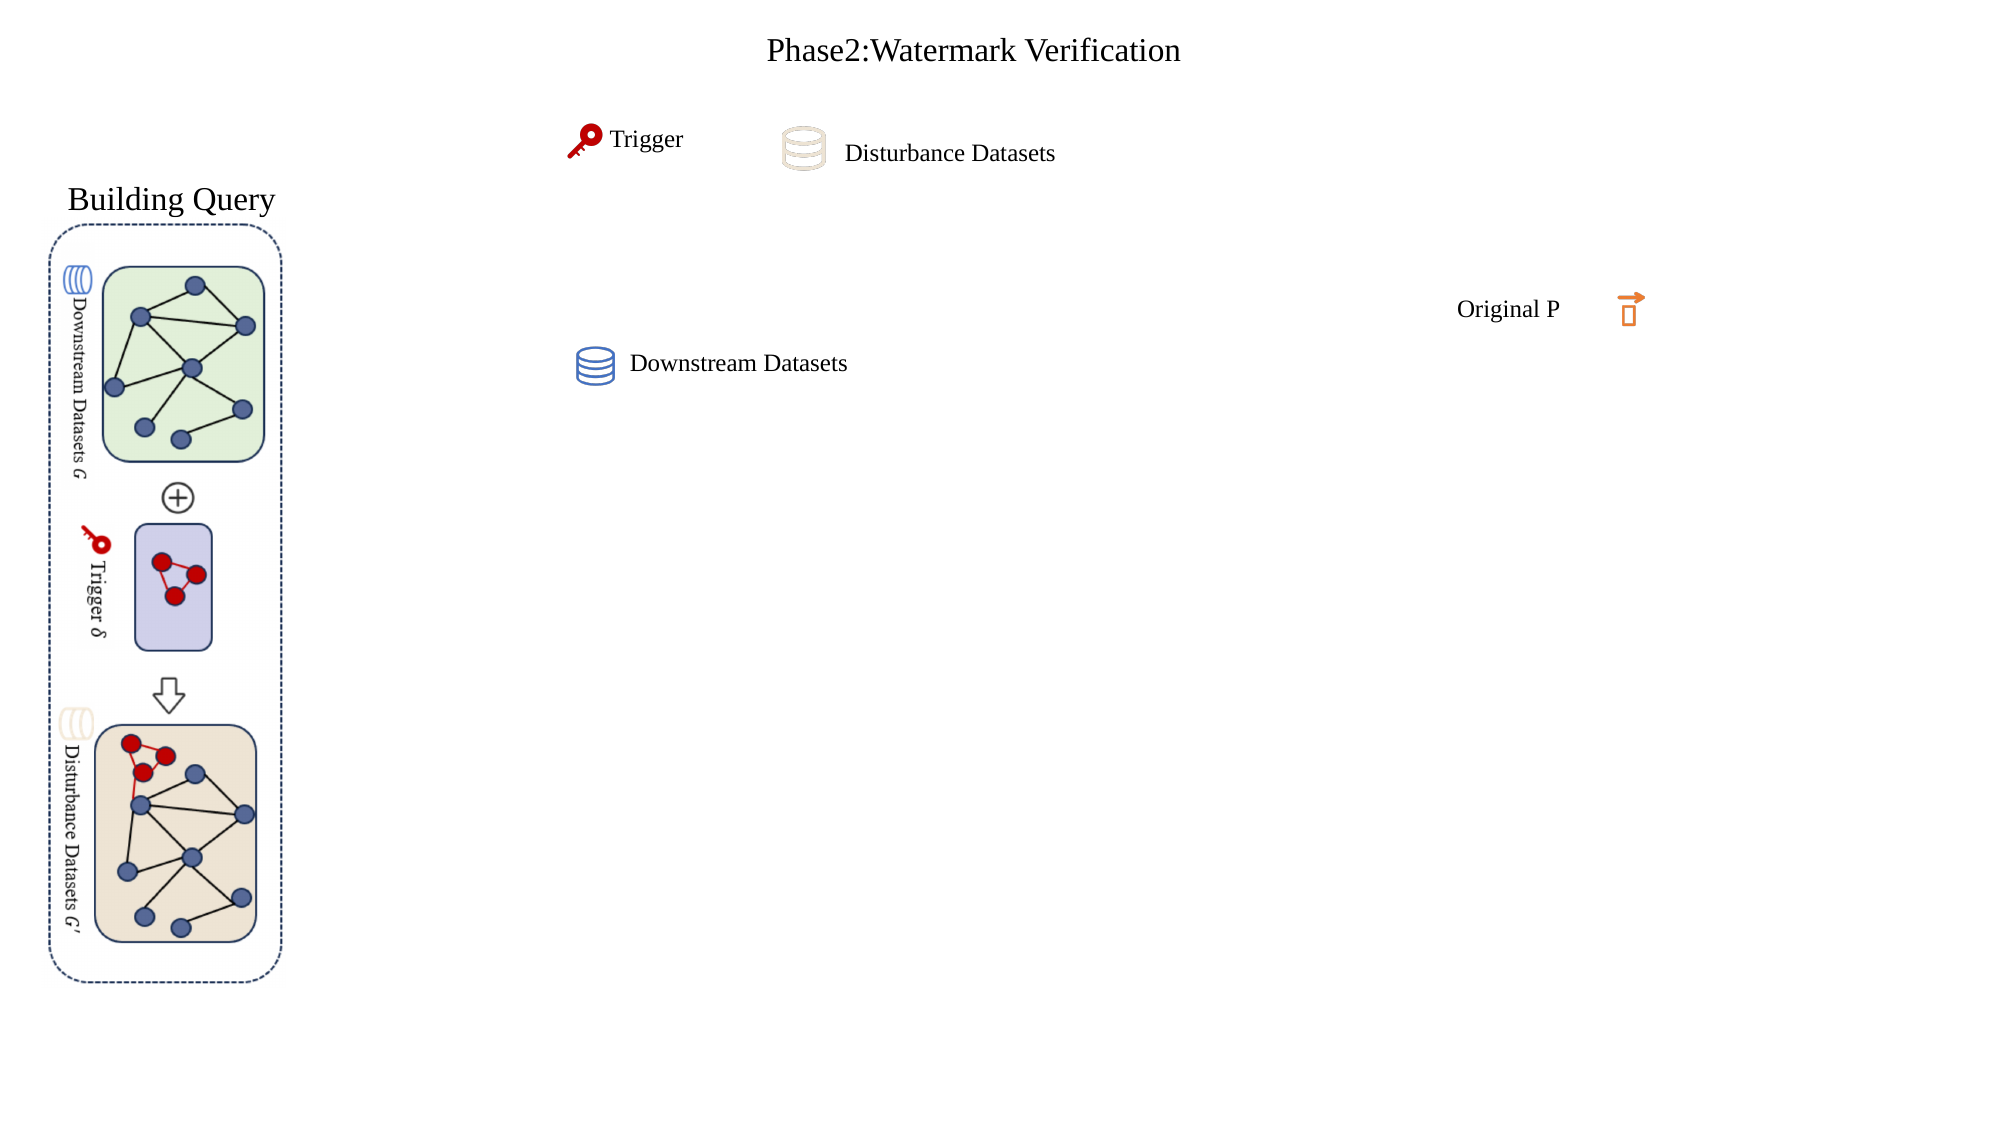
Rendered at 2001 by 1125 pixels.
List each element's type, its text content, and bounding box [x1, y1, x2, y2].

text_box Building Query [52, 170, 323, 225]
picture [0, 218, 549, 987]
text_box Phase2:Watermark Verification [751, 20, 1220, 76]
picture [569, 339, 623, 393]
picture [1604, 286, 1657, 339]
picture [565, 121, 605, 161]
picture [774, 121, 832, 178]
